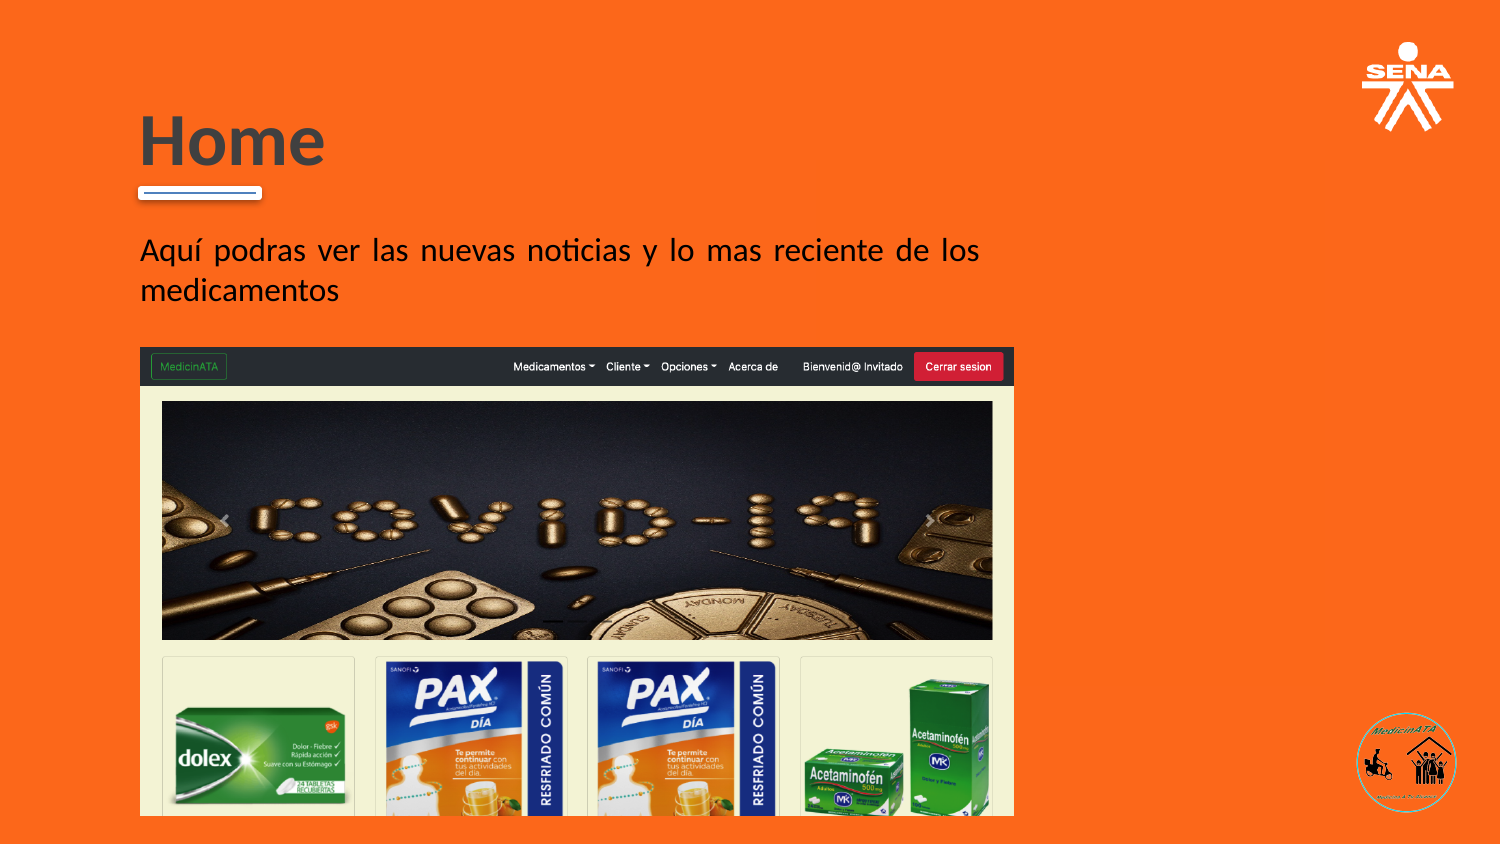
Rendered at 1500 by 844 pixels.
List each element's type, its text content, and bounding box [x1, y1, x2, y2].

text_box [138, 188, 262, 200]
picture [0, 0, 1500, 844]
text_box Home [125, 83, 588, 188]
text_box Aquí podras ver las nuevas noticias y lo mas reciente de los medicamentos [125, 220, 996, 316]
